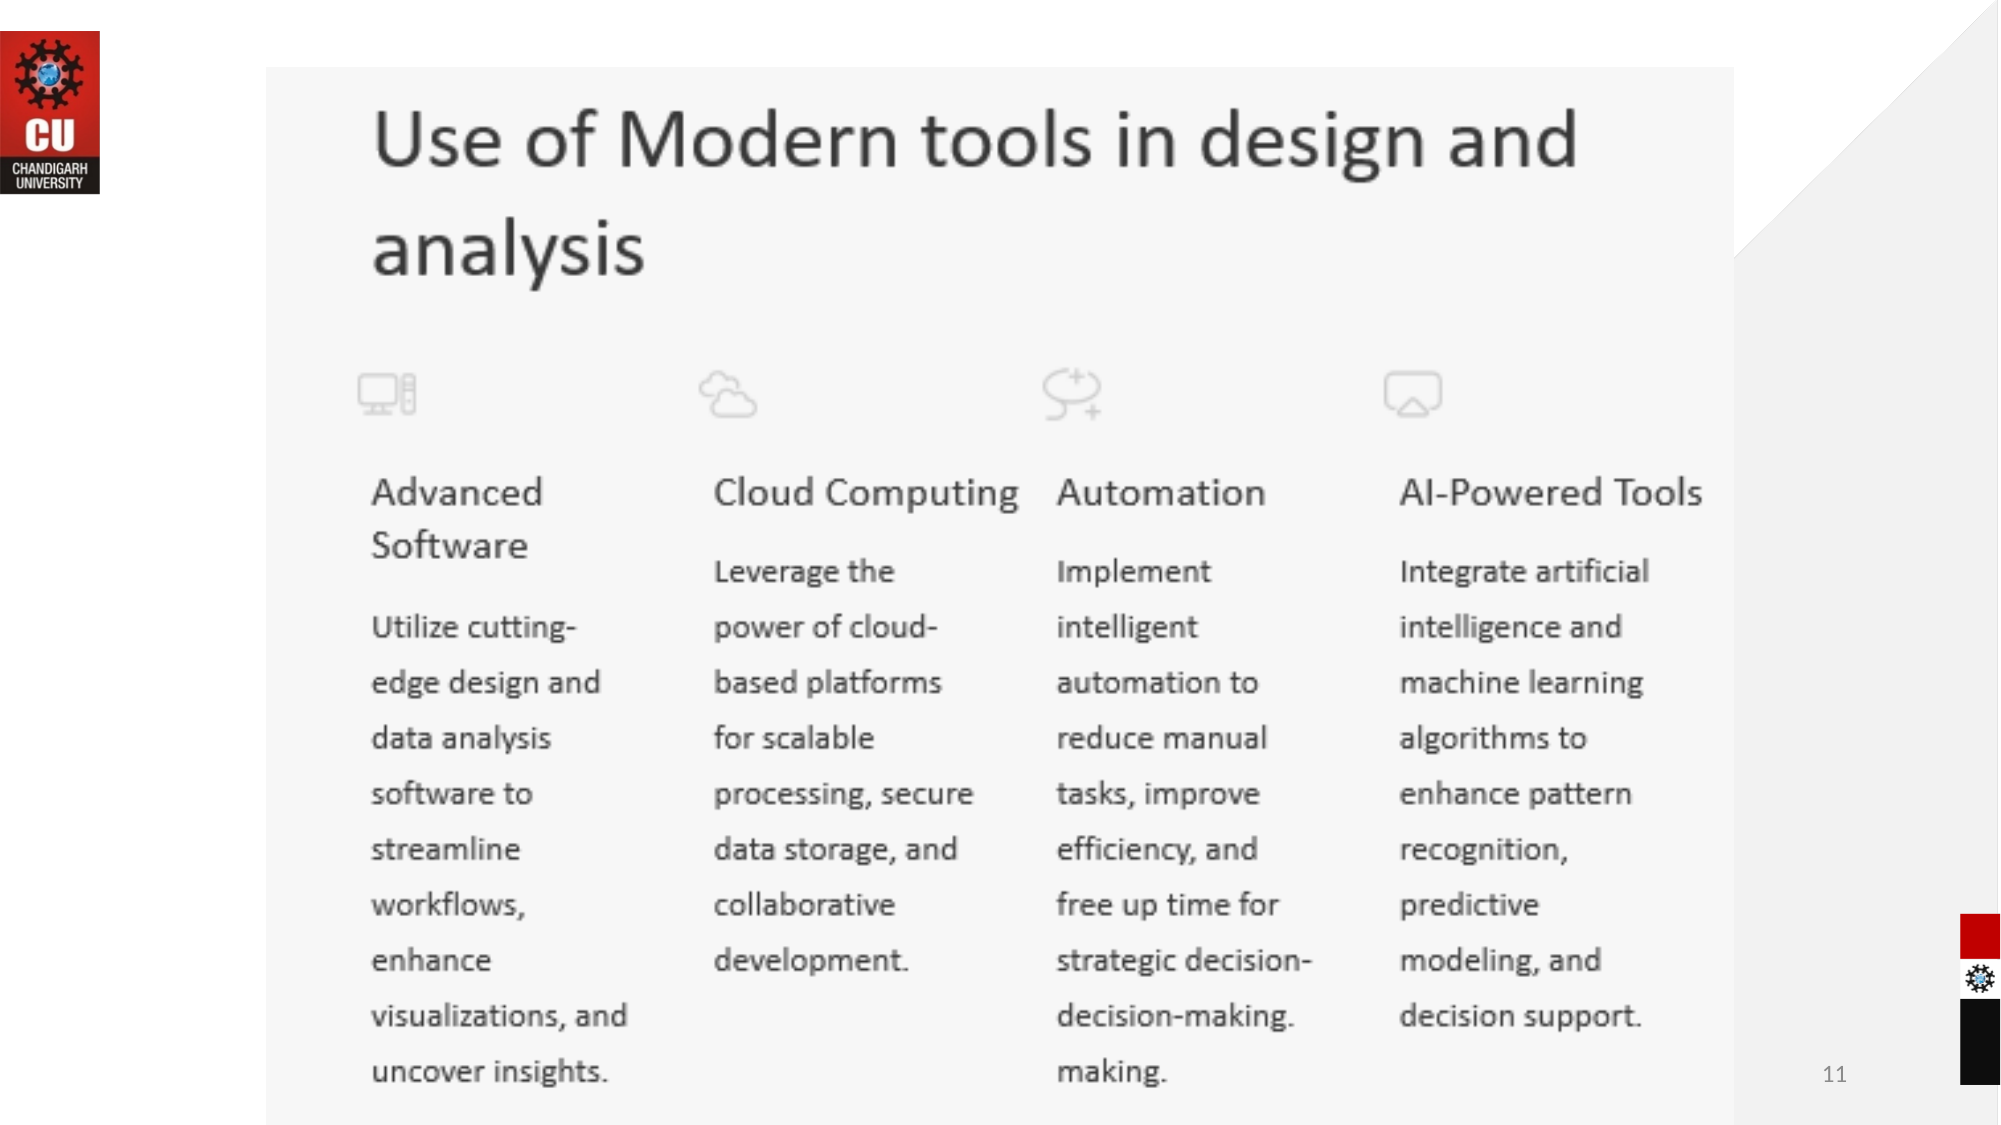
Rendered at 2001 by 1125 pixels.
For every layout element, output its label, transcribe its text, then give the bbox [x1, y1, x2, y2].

picture [0, 0, 2001, 1125]
slide_number 11 [1734, 1042, 1863, 1103]
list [266, 67, 1734, 1125]
